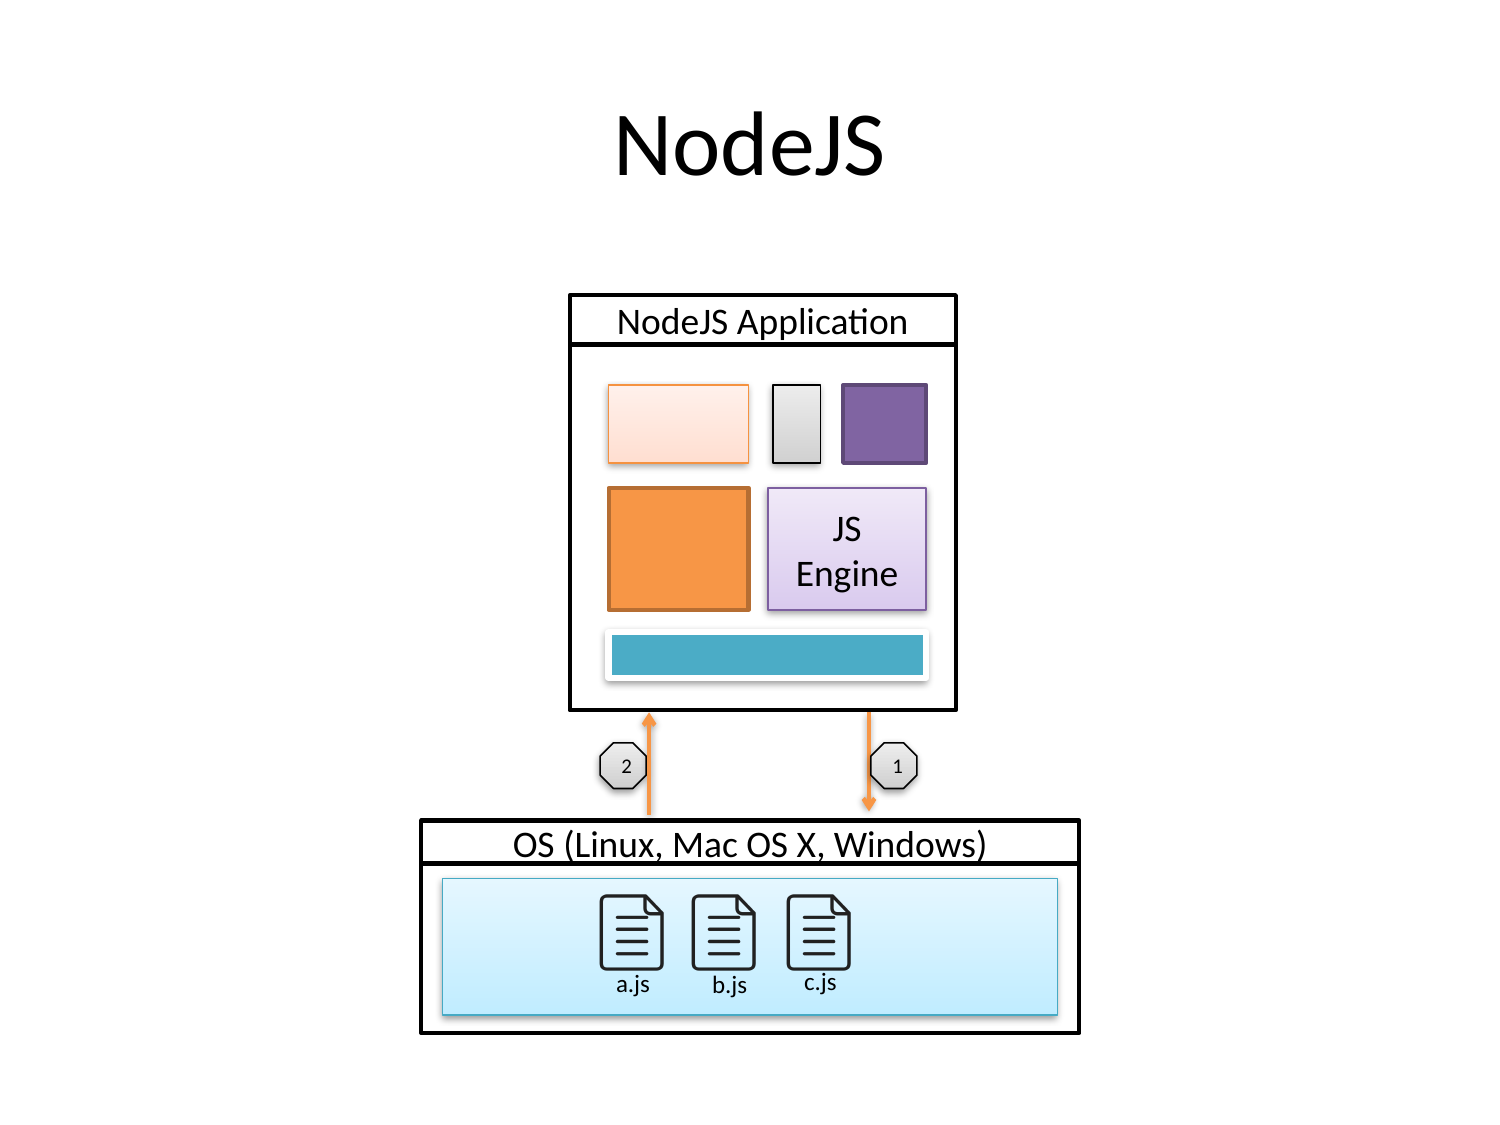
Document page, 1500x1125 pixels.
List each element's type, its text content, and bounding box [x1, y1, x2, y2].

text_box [569, 294, 957, 711]
picture [684, 894, 764, 972]
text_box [421, 820, 1080, 1034]
picture [778, 894, 858, 972]
table_header Class [650, 717, 655, 812]
text_box 1 [872, 742, 918, 790]
text_box 2 [599, 742, 642, 790]
table_header Class [644, 717, 648, 812]
picture [592, 894, 671, 972]
title NodeJS [75, 45, 1425, 233]
